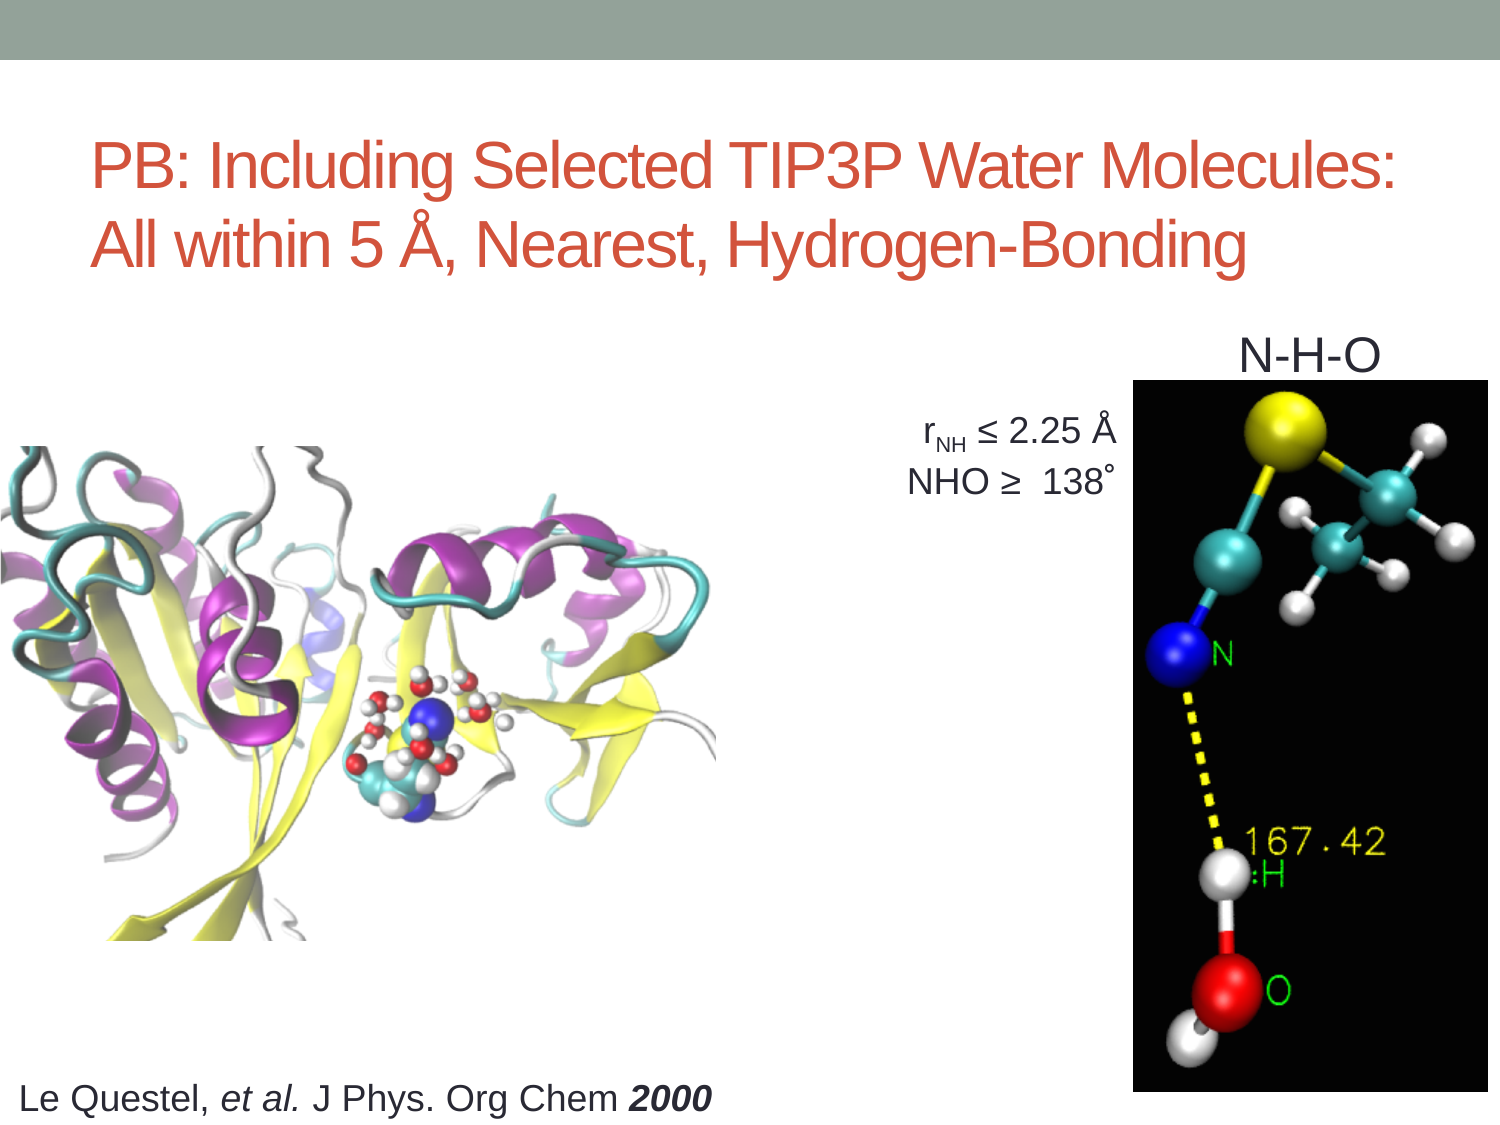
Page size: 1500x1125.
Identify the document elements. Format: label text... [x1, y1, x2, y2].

title PB: Including Selected TIP3P Water Molecules: All within 5 Å, Nearest, Hydrogen-Bonding [75, 87, 1425, 316]
text_box Le Questel, et al. J Phys. Org Chem 2000 [3, 1066, 728, 1125]
text_box rNH ≤ 2.25 Å NHO ≥ 138˚ [891, 398, 1130, 510]
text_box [1133, 314, 1488, 1093]
picture [1, 335, 716, 1051]
